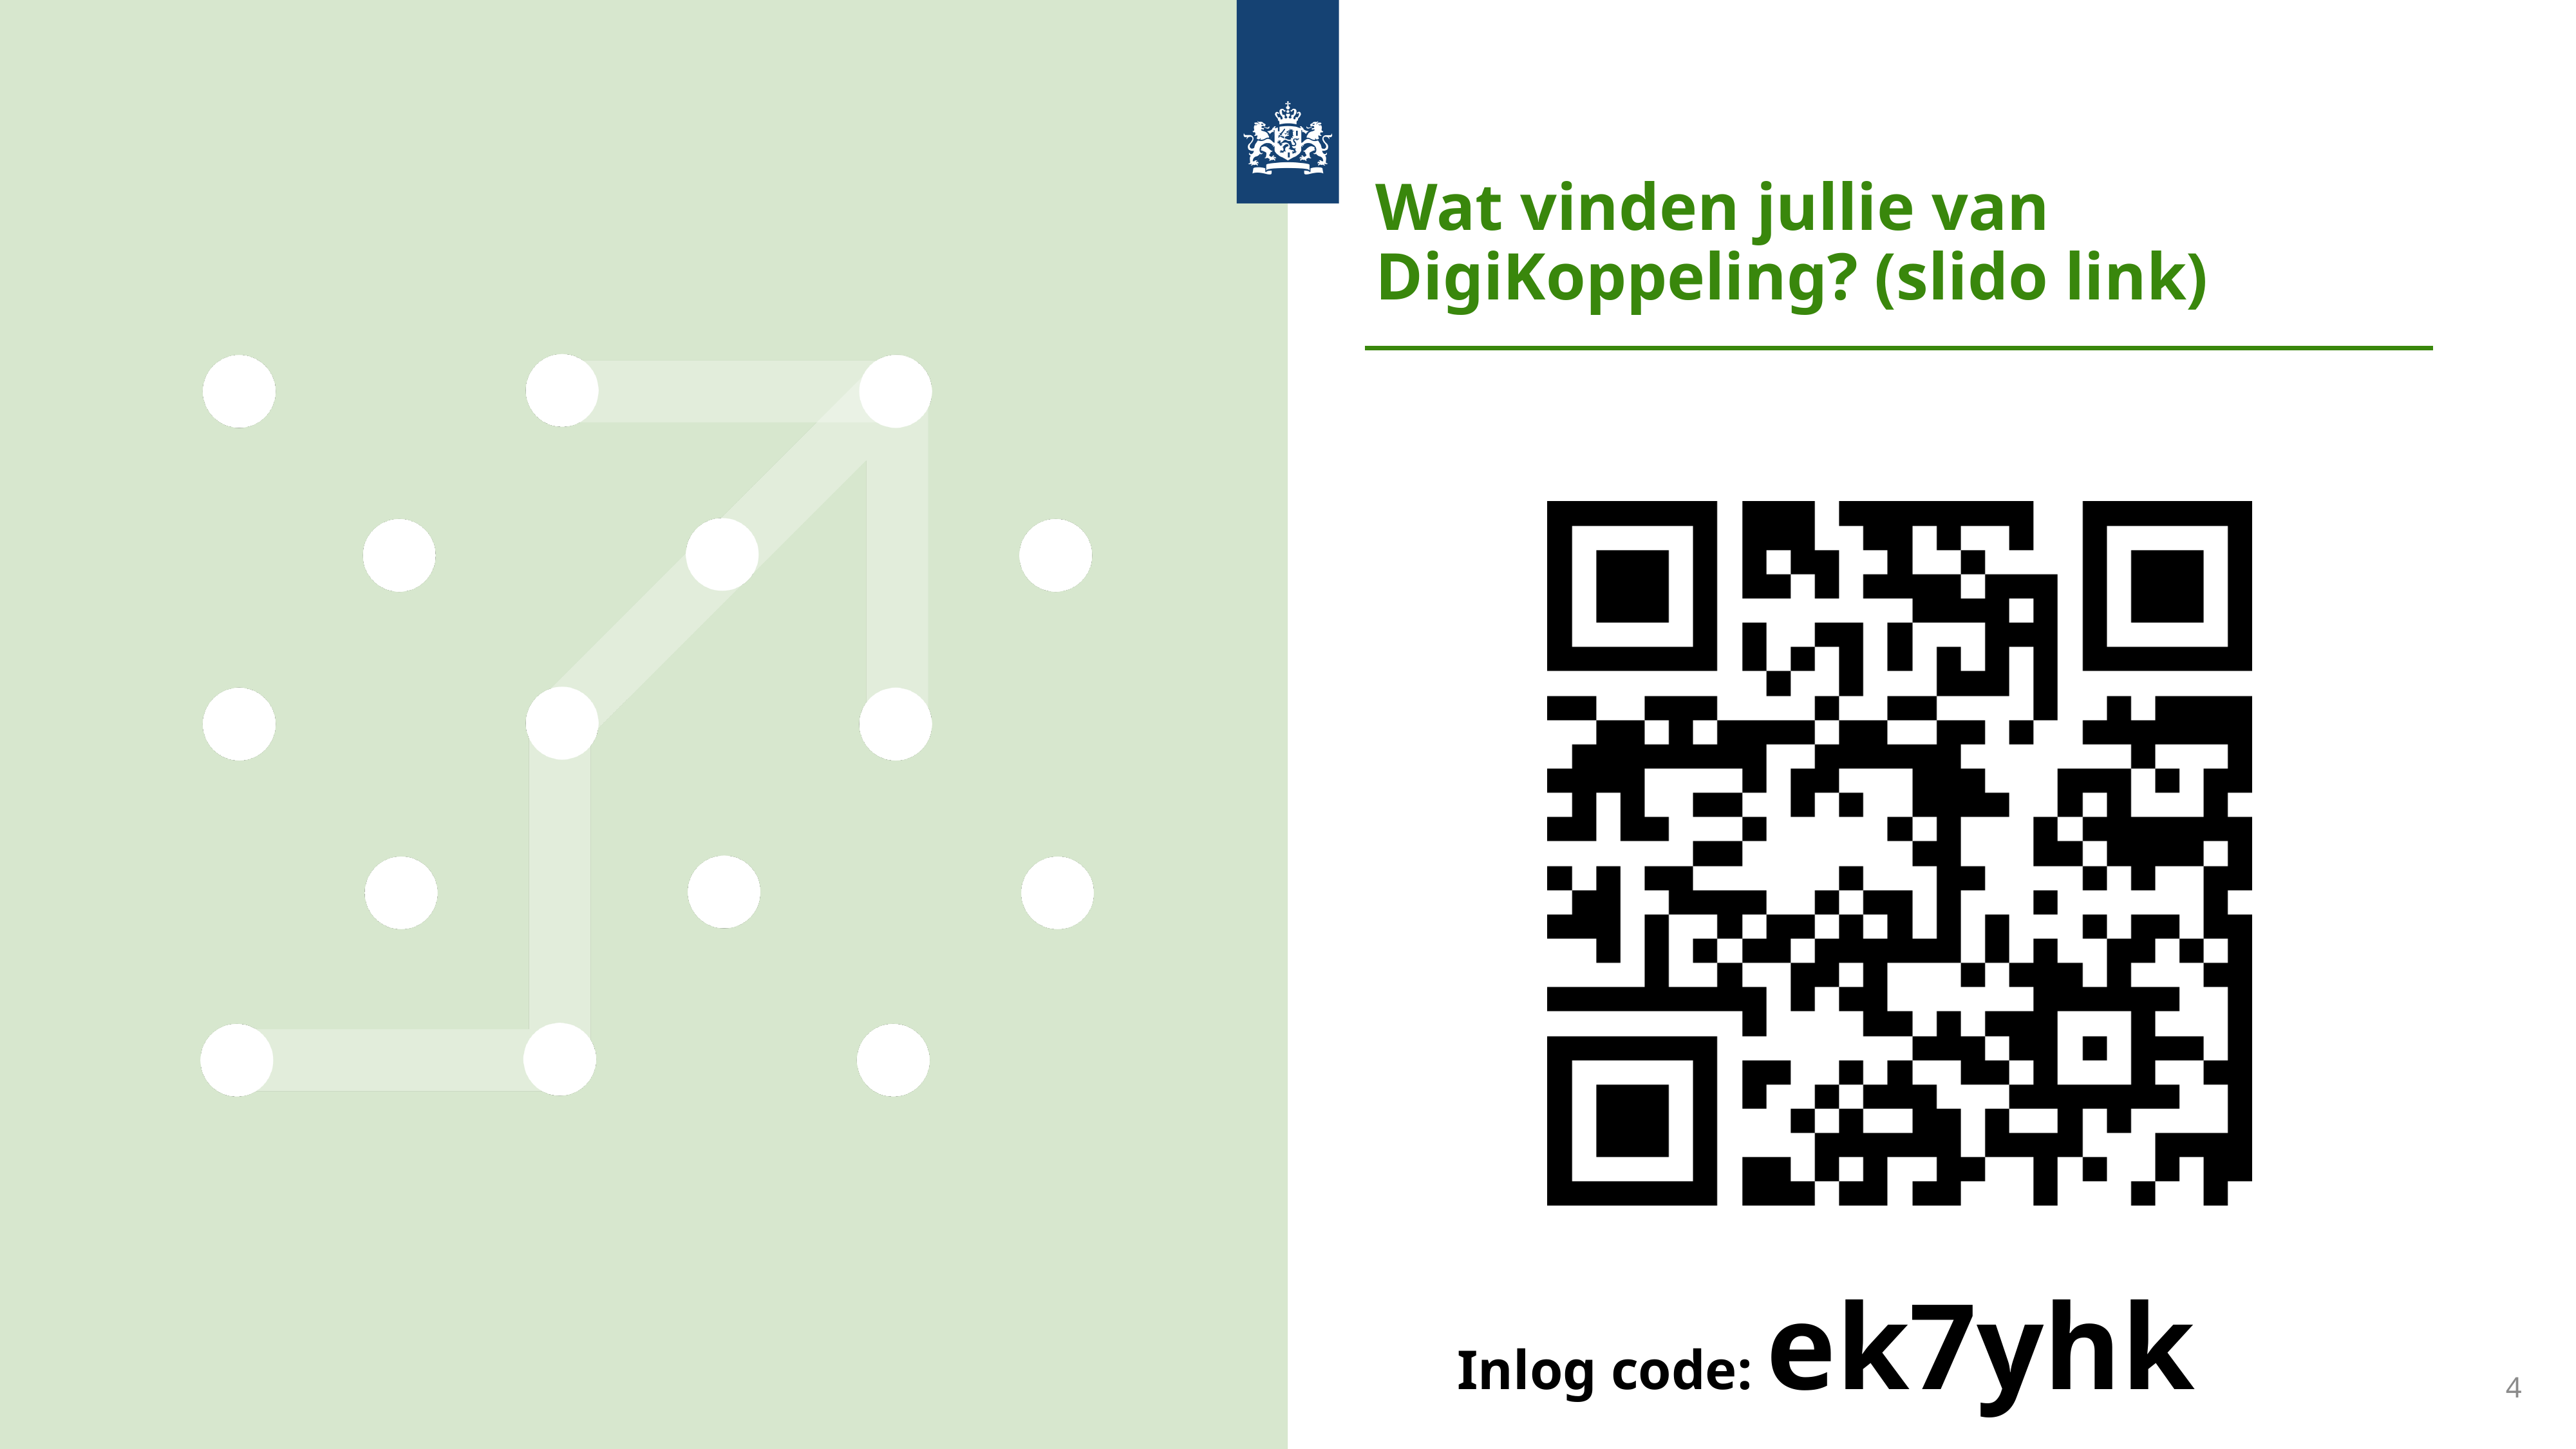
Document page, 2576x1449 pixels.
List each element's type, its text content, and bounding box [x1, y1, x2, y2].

text_box Inlog code: ek7yhk [1447, 1266, 2351, 1418]
picture [200, 354, 1094, 1097]
slide_number 4 [2367, 1350, 2532, 1428]
picture [1236, 0, 1339, 254]
picture [1547, 501, 2252, 1206]
list Wat vinden jullie van DigiKoppeling? (slido link) [1366, 182, 2434, 319]
